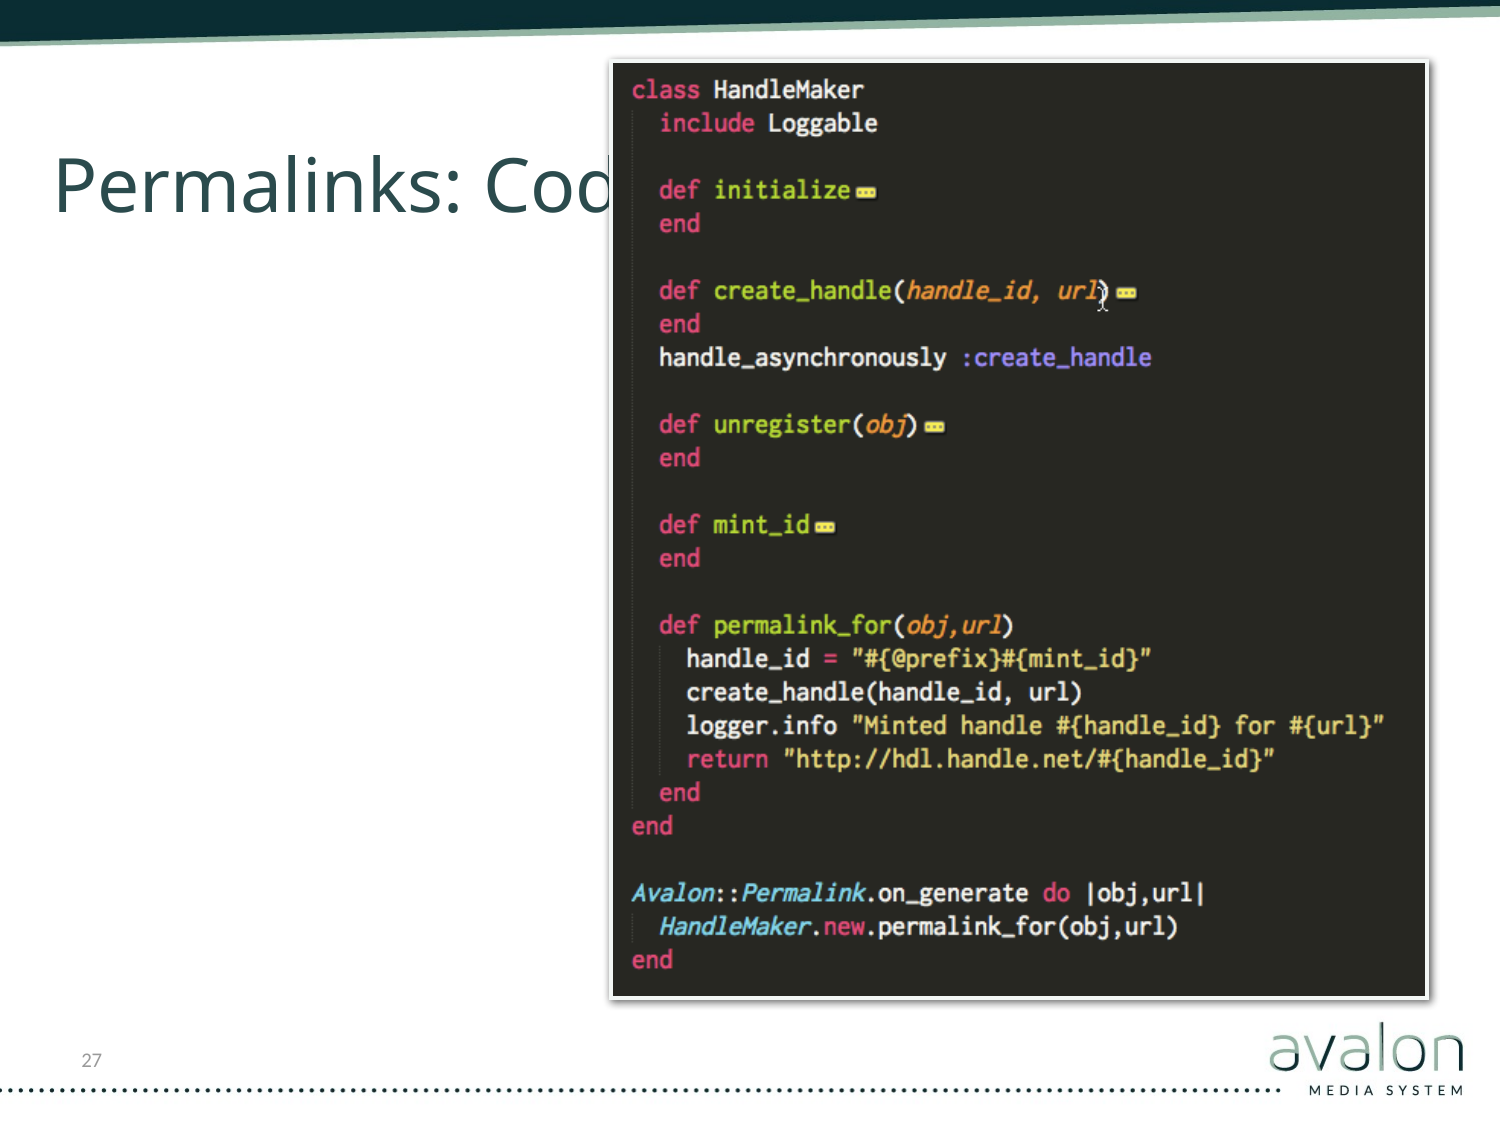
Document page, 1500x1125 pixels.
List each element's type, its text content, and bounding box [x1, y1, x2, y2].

picture [0, 0, 1500, 1125]
text_box 27 [74, 1039, 111, 1080]
text_box Permalinks: Code [45, 131, 604, 230]
